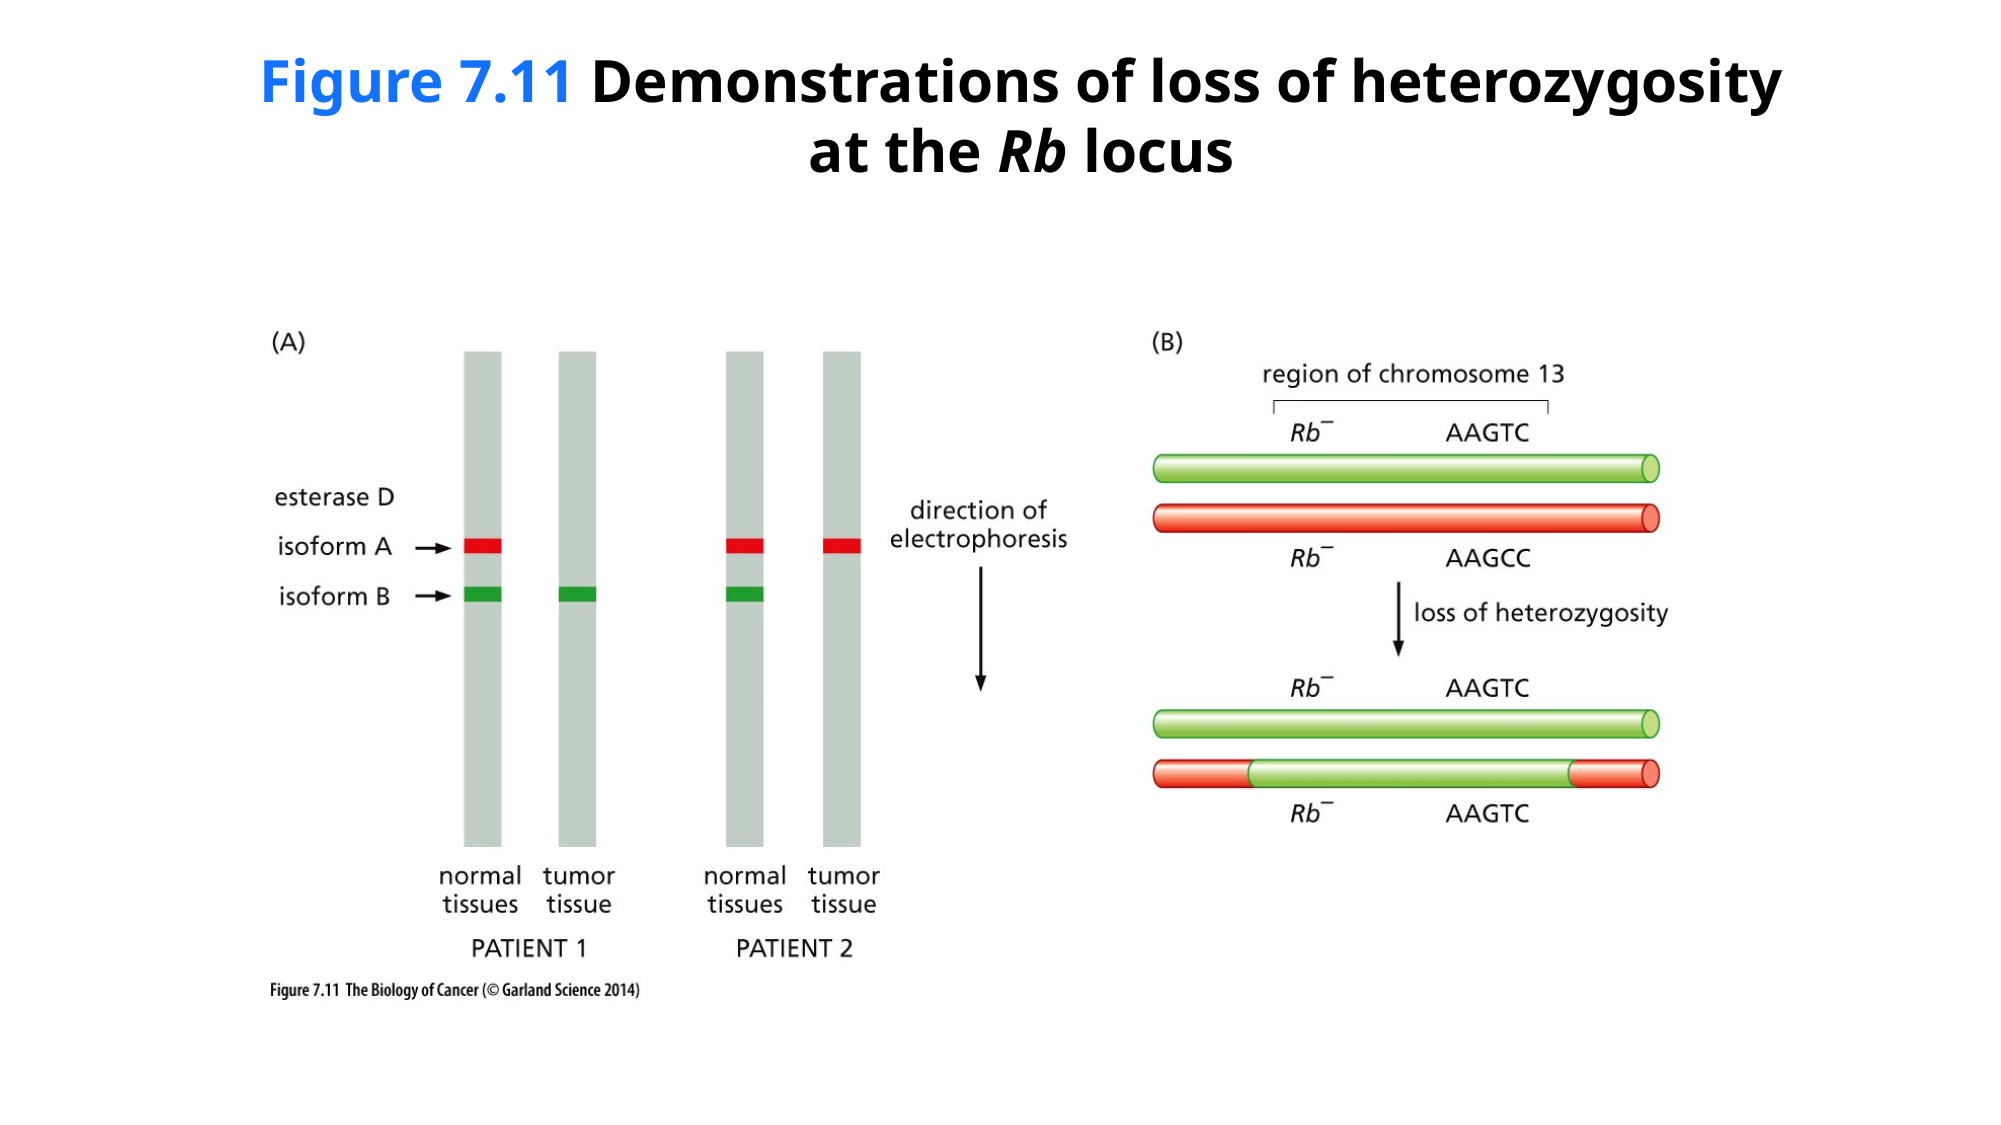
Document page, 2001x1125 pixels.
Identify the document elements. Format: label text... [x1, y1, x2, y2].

text_box Figure 7.11 Demonstrations of loss of heterozygosity at the Rb locus [223, 37, 1820, 192]
picture [262, 321, 1679, 1004]
